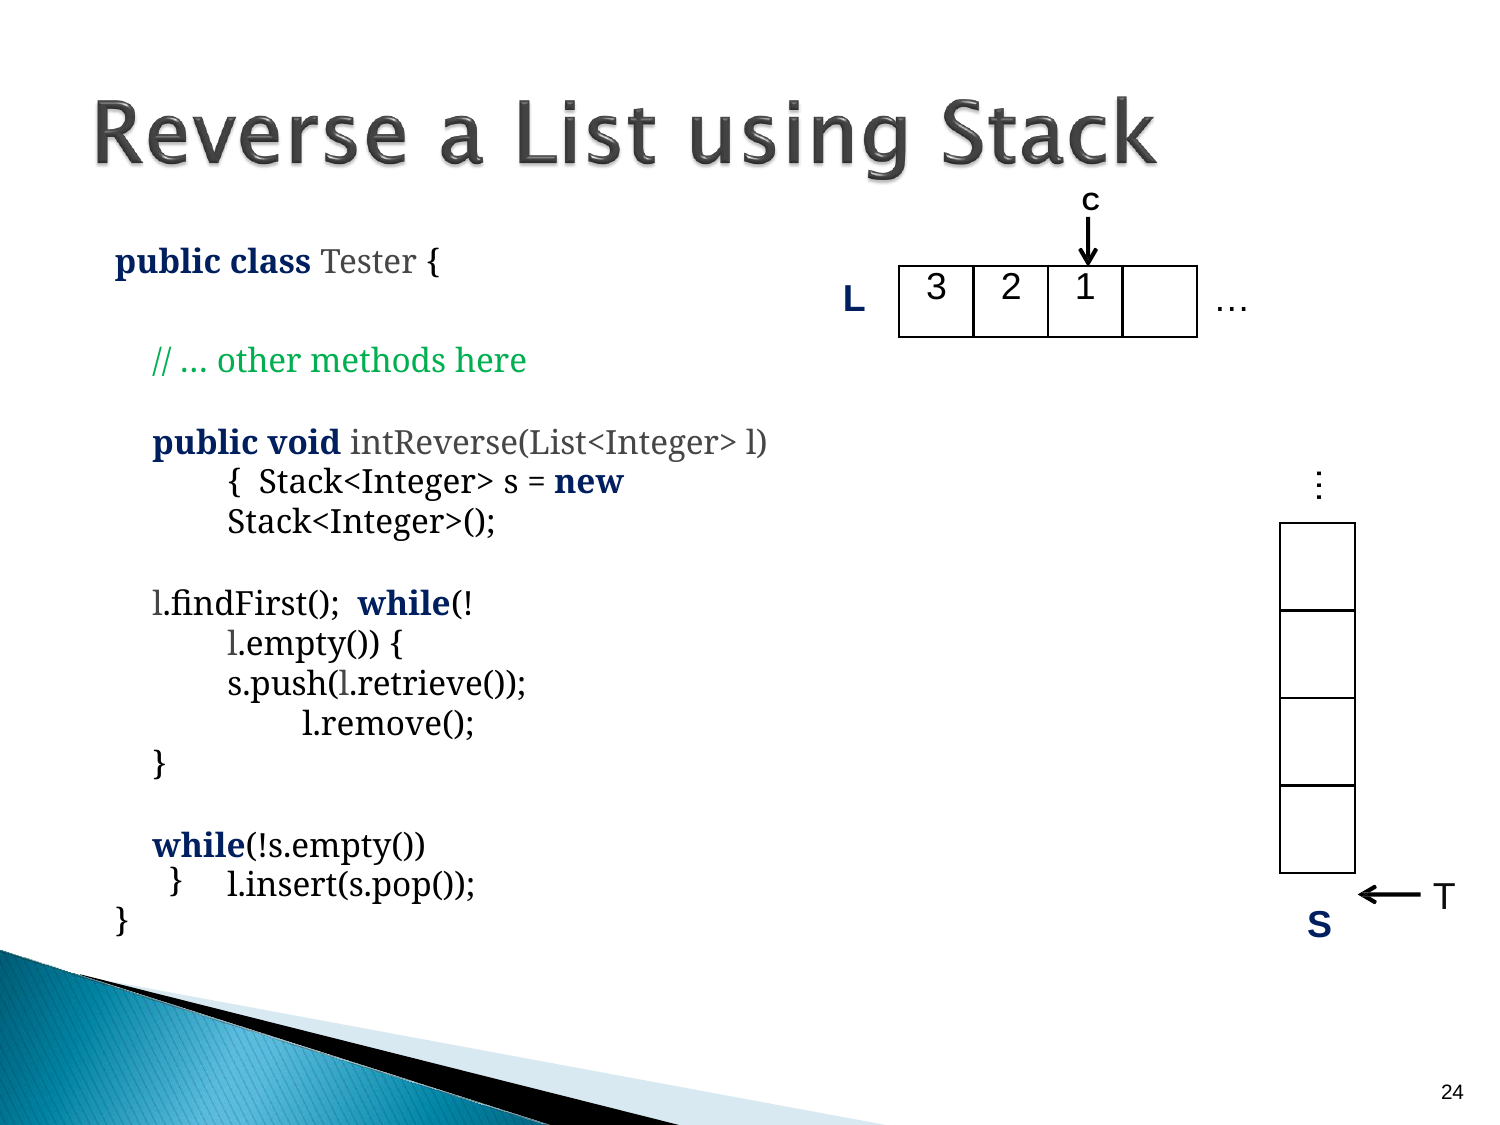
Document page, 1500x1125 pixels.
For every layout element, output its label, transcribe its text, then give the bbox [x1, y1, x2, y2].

text_box [5, 51, 1286, 198]
table_header [1281, 524, 1354, 609]
text_box // … other methods here public void intReverse(List<Integer> l) { Stack<Integer> s = new Stack<Integer>(); l.findFirst(); while(!l.empty()) { s.push(l.retrieve()); l.remove(); } while(!s.empty()) l.insert(s.pop()); [150, 339, 898, 904]
text_box T [1430, 871, 1458, 917]
text_box … [1210, 273, 1253, 319]
table_cell [1281, 612, 1354, 697]
text_box C public class Tester { [112, 185, 1101, 280]
table_header 3 [900, 280, 972, 336]
picture [0, 948, 558, 1125]
text_box … [1288, 465, 1331, 507]
text_box } [112, 899, 134, 940]
text_box [1357, 884, 1421, 905]
slide_number 10 [1436, 1080, 1469, 1125]
table_header [1124, 267, 1196, 336]
table_cell [1281, 699, 1354, 784]
text_box } [166, 859, 188, 900]
text_box L [840, 280, 868, 319]
text_box S [1305, 899, 1335, 945]
table_header 2 [975, 280, 1047, 336]
table_header 1 [1049, 267, 1121, 336]
table_cell [1281, 787, 1354, 872]
